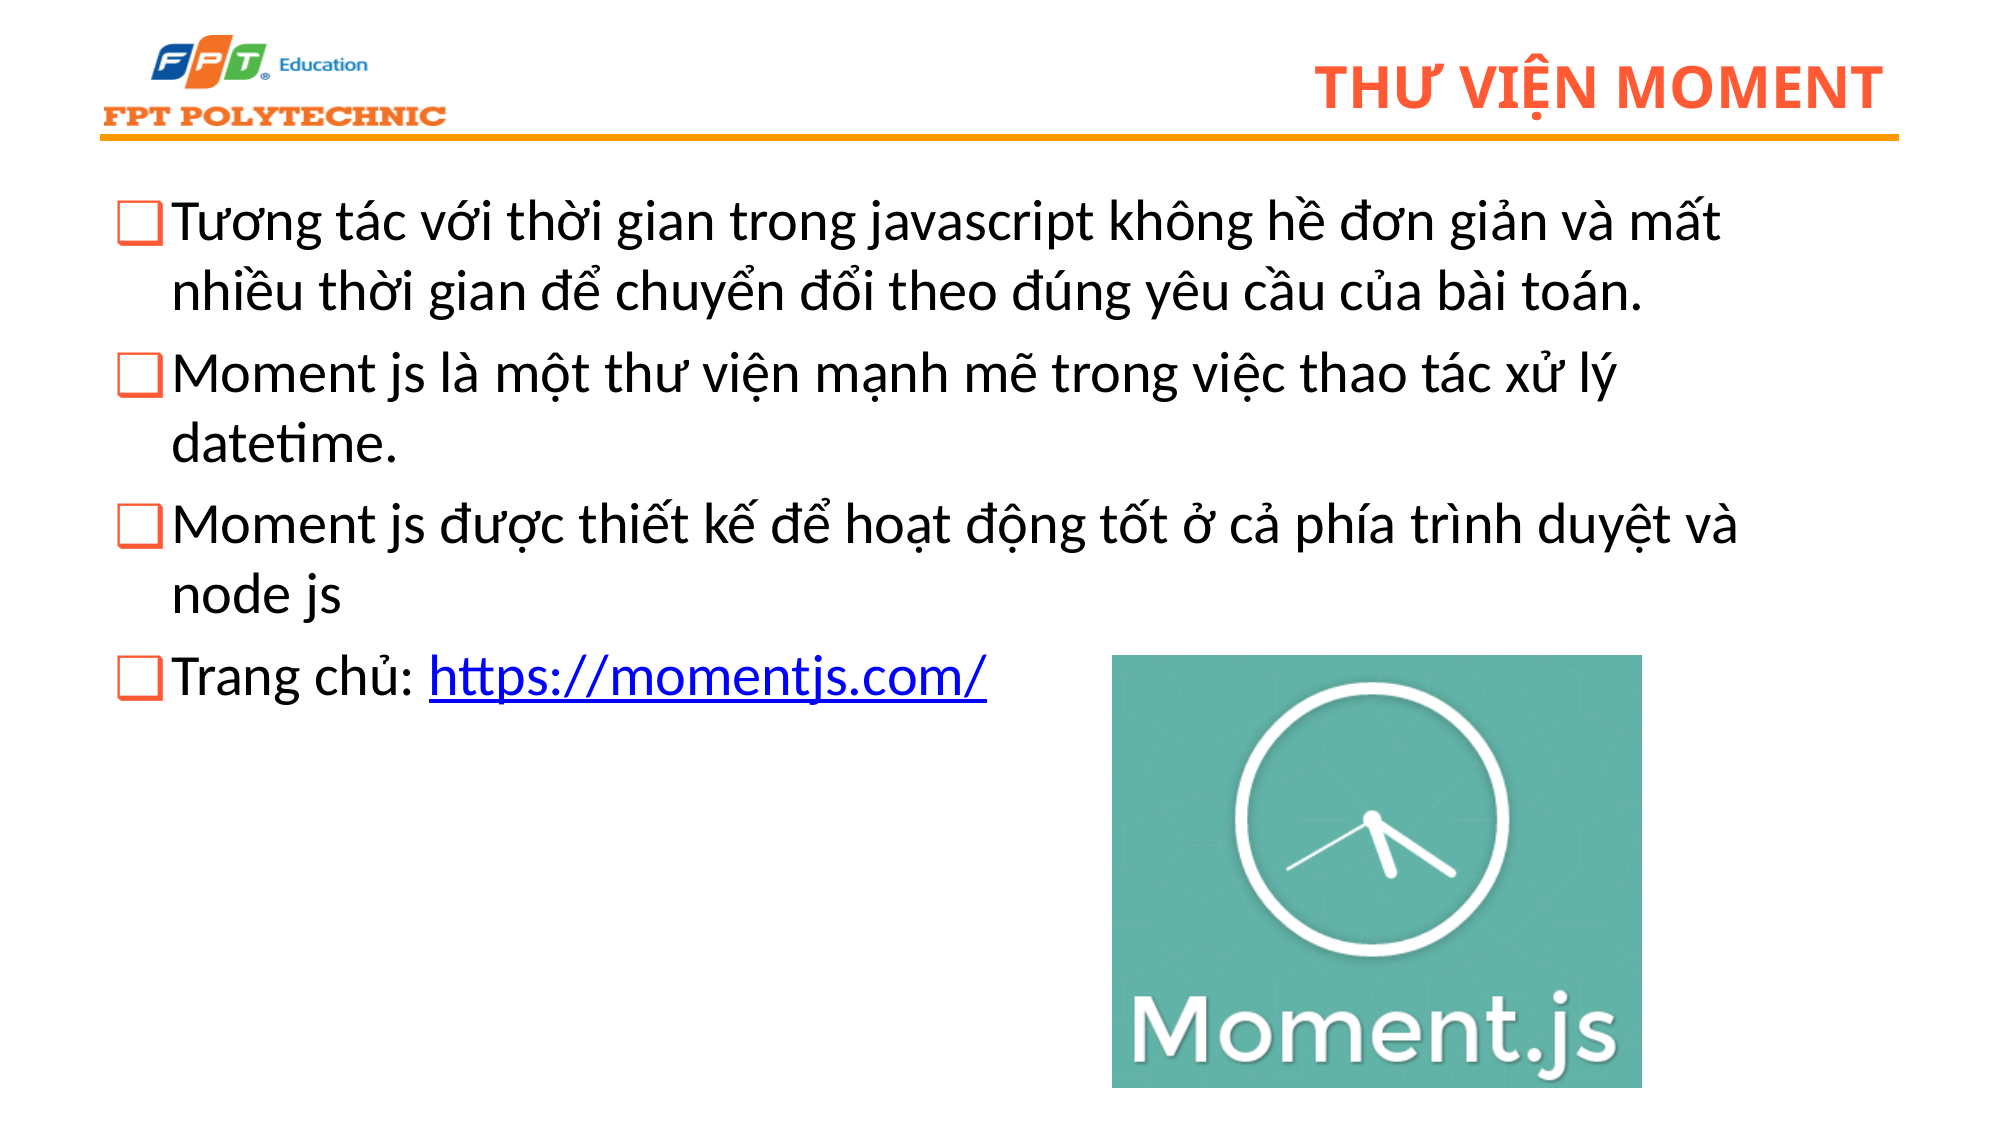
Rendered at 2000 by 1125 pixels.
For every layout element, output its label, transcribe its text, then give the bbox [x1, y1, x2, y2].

list Tương tác với thời gian trong javascript không hề đơn giản và mất nhiều thời gian để chuyển đổi theo đúng yêu cầu của bài toán. Moment js là một thư viện mạnh mẽ trong việc thao tác xử lý datetime. Moment js được thiết kế để hoạt động tốt ở cả phía trình duyệt và node js Trang chủ: https://momentjs.com/ [99, 174, 1863, 1038]
picture [1111, 655, 1642, 1088]
title Thư viện Moment [449, 45, 1900, 125]
picture [104, 35, 450, 126]
